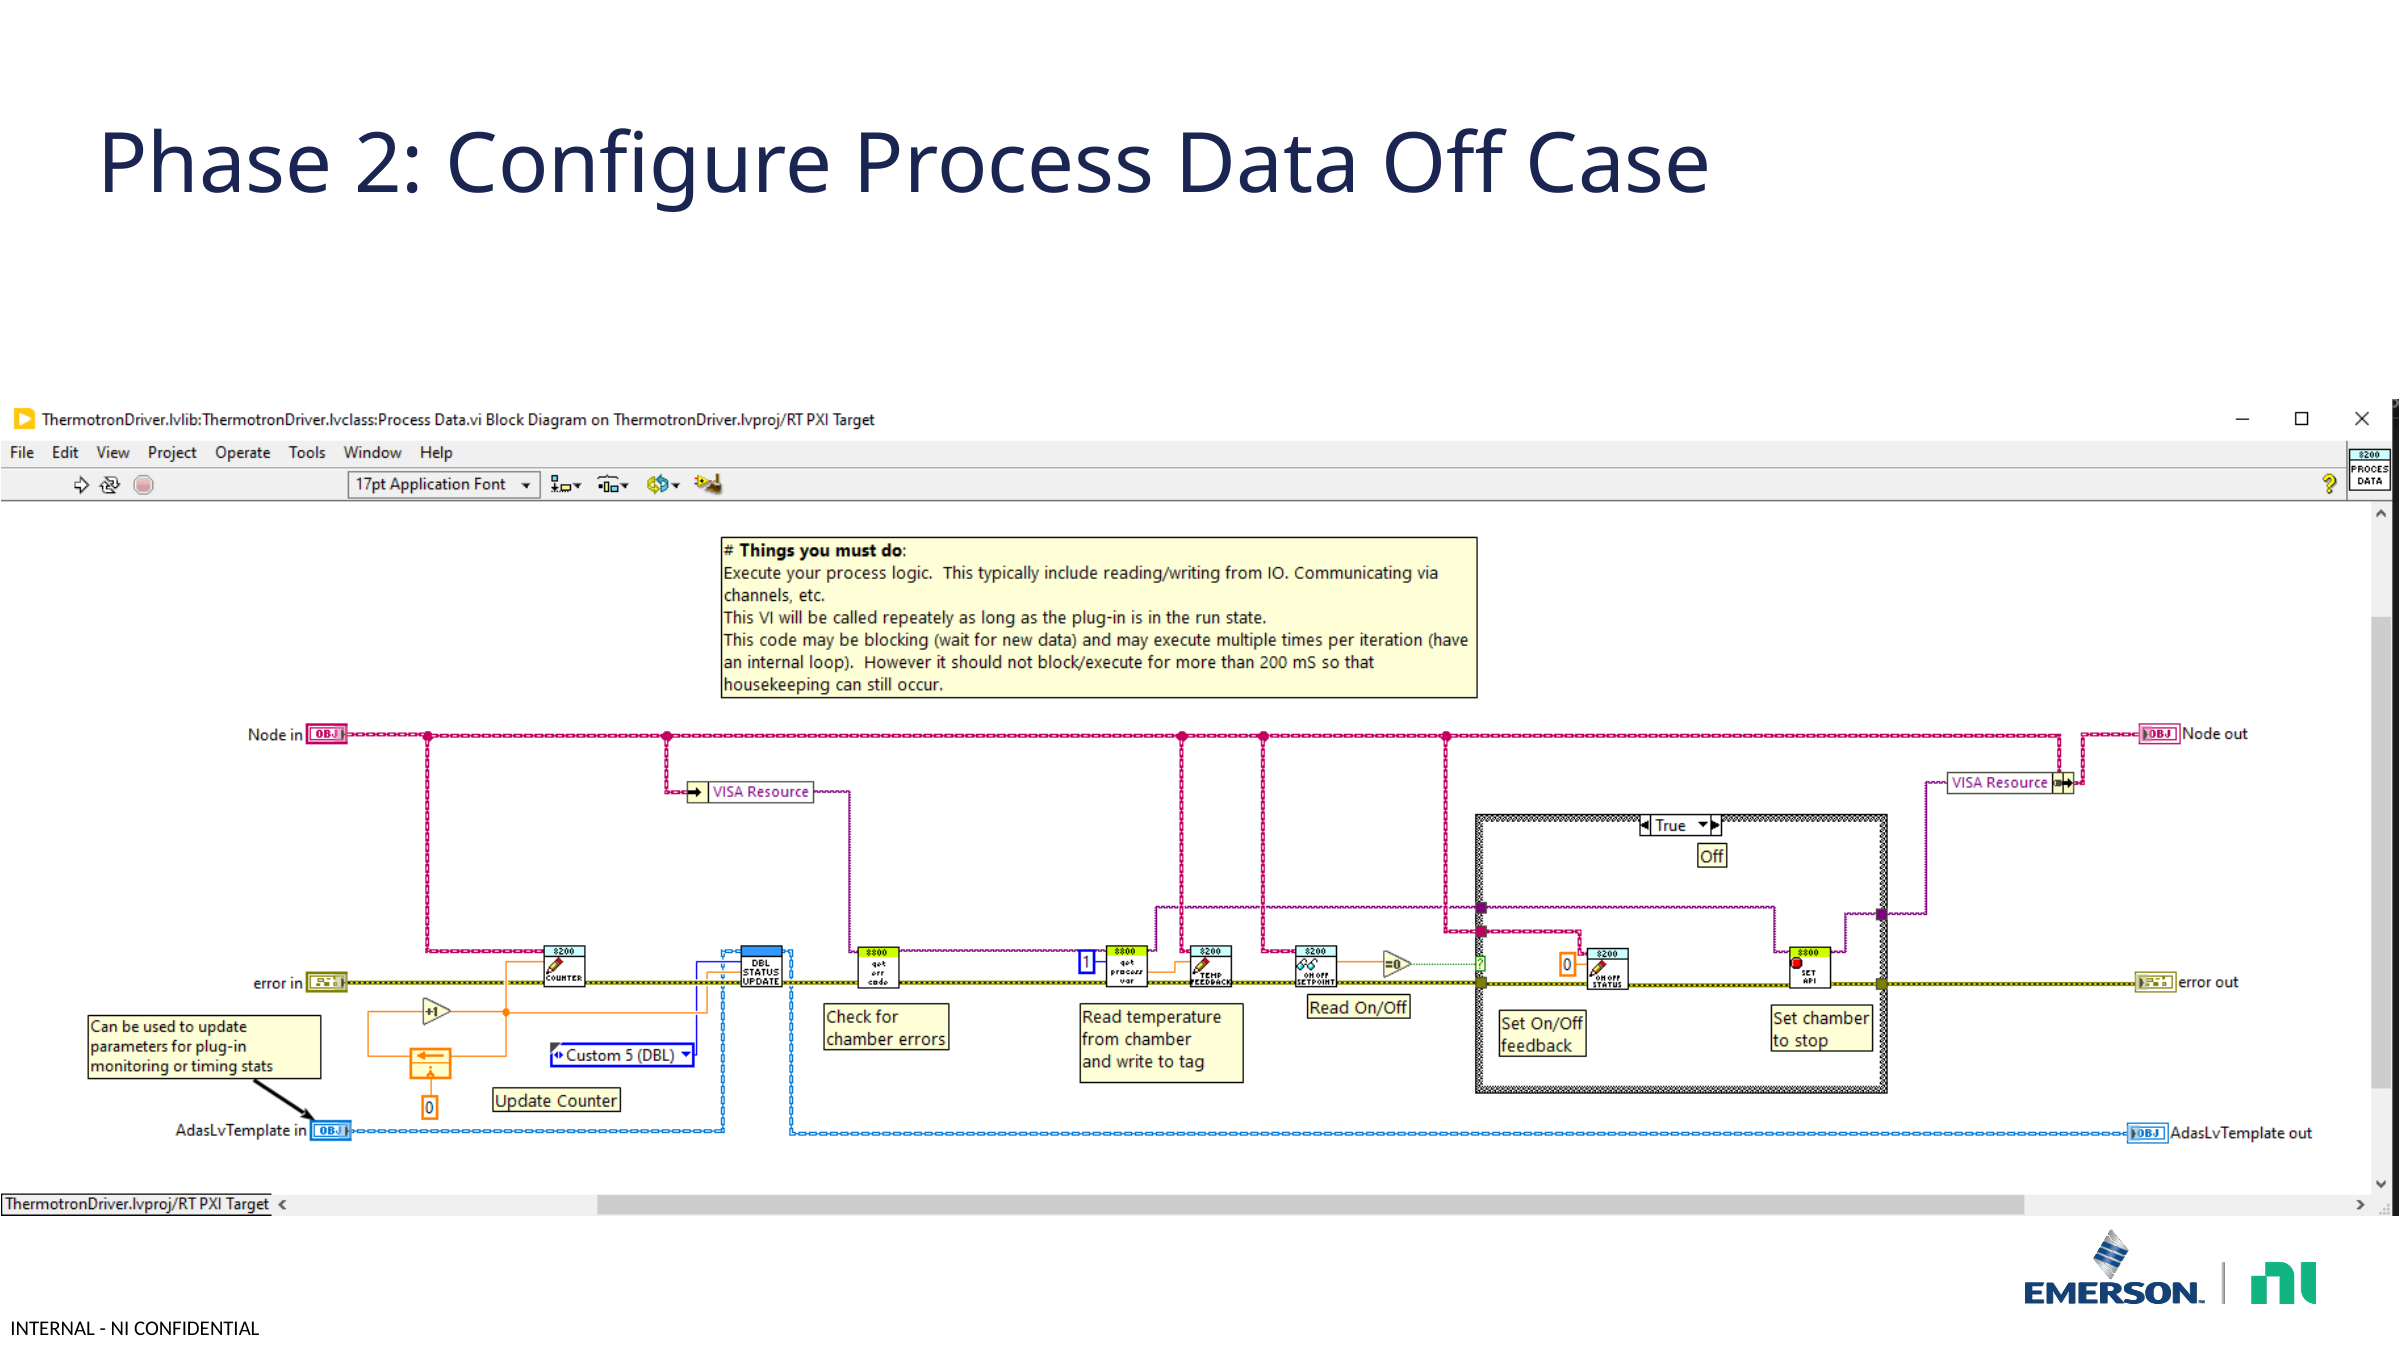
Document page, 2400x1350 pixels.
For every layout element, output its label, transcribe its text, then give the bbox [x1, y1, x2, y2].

picture [2025, 1229, 2316, 1304]
title Phase 2: Configure Process Data Off Case [82, 54, 2318, 221]
picture [1, 398, 2399, 1217]
